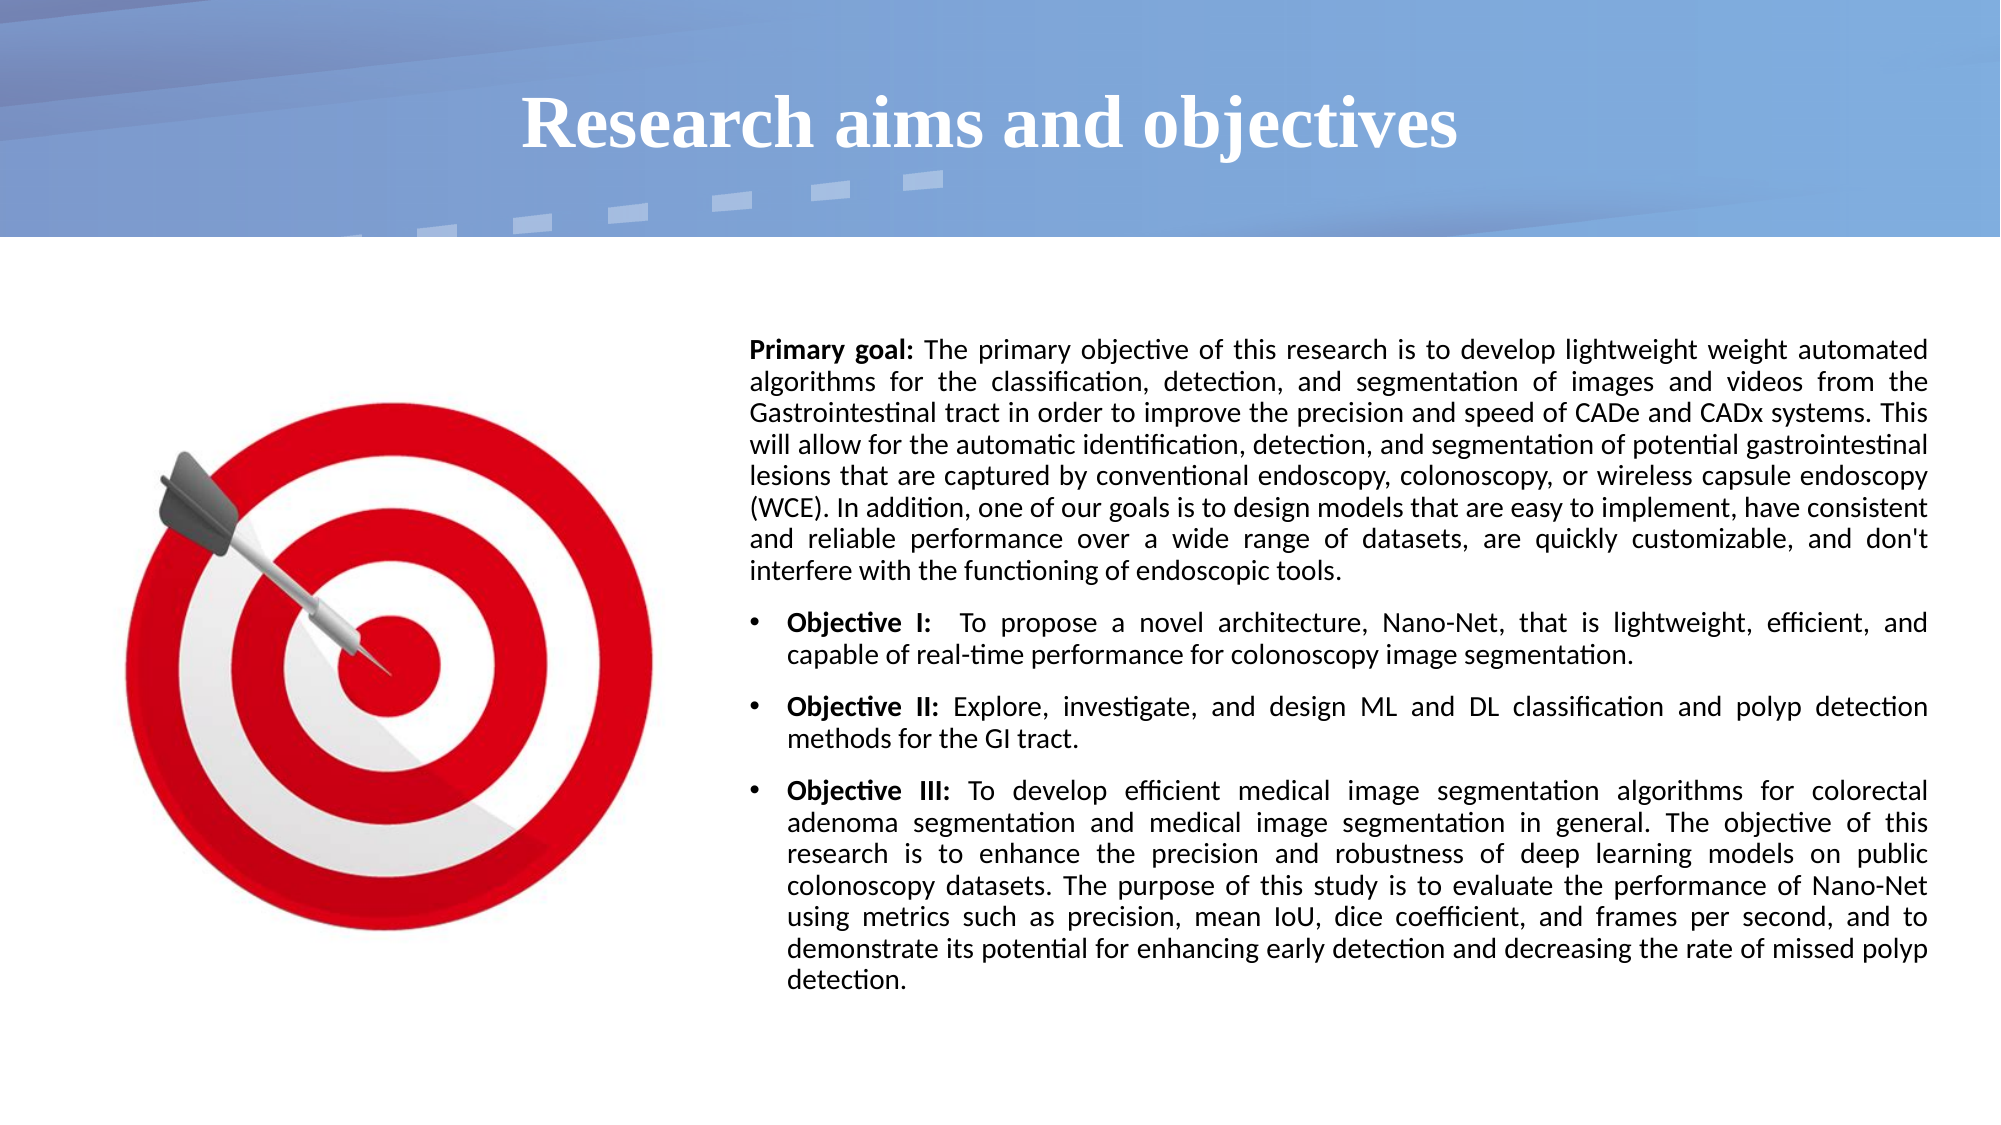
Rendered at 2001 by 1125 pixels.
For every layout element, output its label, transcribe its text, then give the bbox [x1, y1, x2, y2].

list Primary goal: The primary objective of this research is to develop lightweight weight automated algorithms for the classification, detection, and segmentation of images and videos from the Gastrointestinal tract in order to improve the precision and speed of CADe and CADx systems. This will allow for the automatic identification, detection, and segmentation of potential gastrointestinal lesions that are captured by conventional endoscopy, colonoscopy, or wireless capsule endoscopy (WCE). In addition, one of our goals is to design models that are easy to implement, have consistent and reliable performance over a wide range of datasets, are quickly customizable, and don't interfere with the functioning of endoscopic tools. Objective I: To propose a novel architecture, Nano-Net, that is lightweight, efficient, and capable of real-time performance for colonoscopy image segmentation. Objective II: Explore, investigate, and design ML and DL classification and polyp detection methods for the GI tract. Objective III: To develop efficient medical image segmentation algorithms for colorectal adenoma segmentation and medical image segmentation in general. The objective of this research is to enhance the precision and robustness of deep learning models on public colonoscopy datasets. The purpose of this study is to evaluate the performance of Nano-Net using metrics such as precision, mean IoU, dice coefficient, and frames per second, and to demonstrate its potential for enhancing early detection and decreasing the rate of missed polyp detection. [734, 326, 1945, 1034]
title Research aims and objectives [0, 0, 2000, 237]
picture [94, 372, 677, 955]
